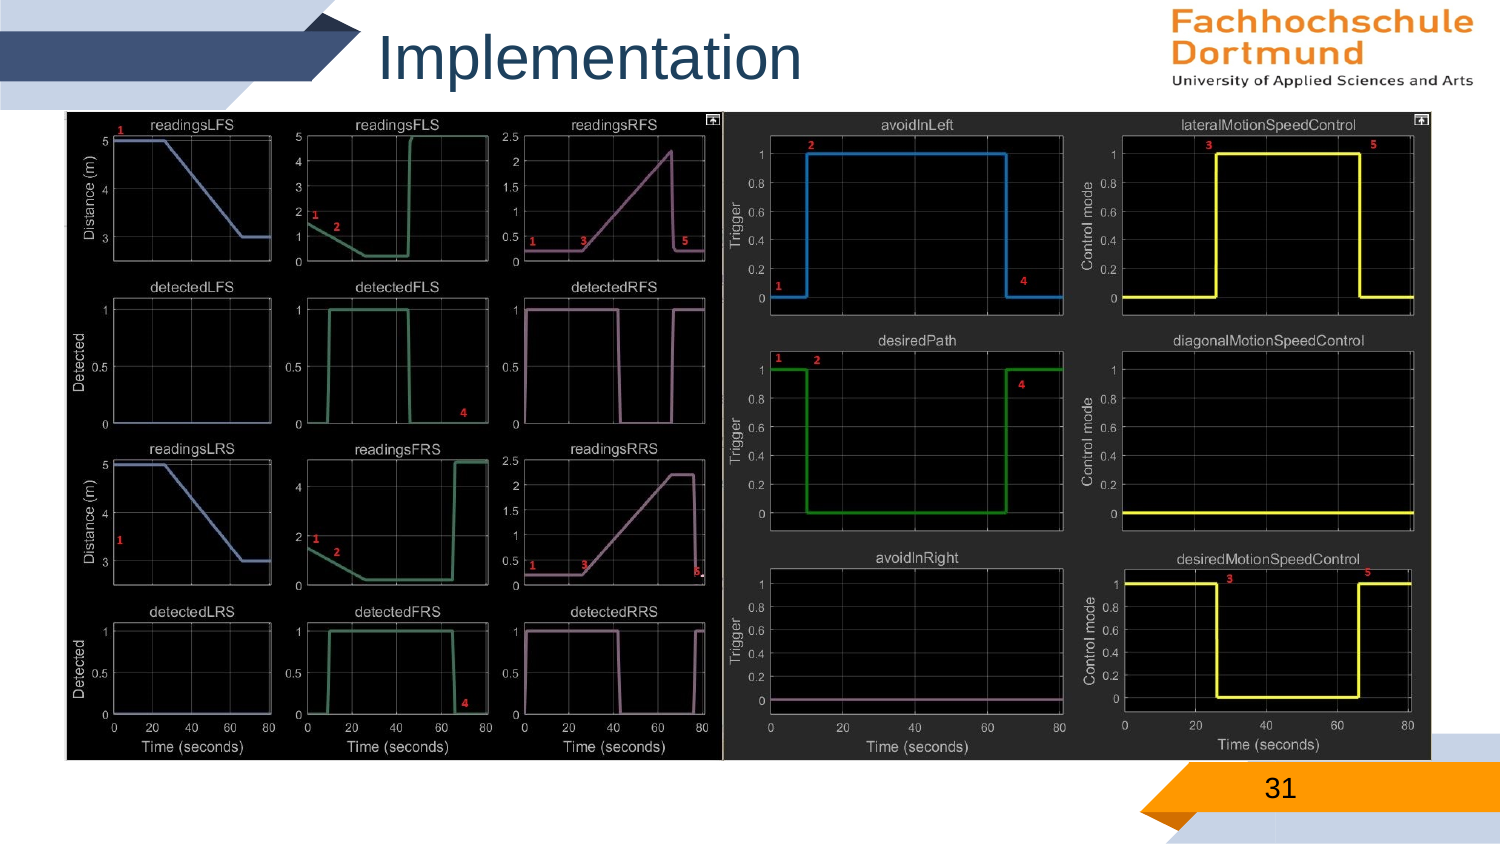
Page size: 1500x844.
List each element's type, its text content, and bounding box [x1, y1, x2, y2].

picture [64, 111, 1432, 761]
picture [1162, 0, 1488, 101]
slide_number 31 [1249, 760, 1494, 813]
text_box Implementation [362, 9, 1157, 100]
